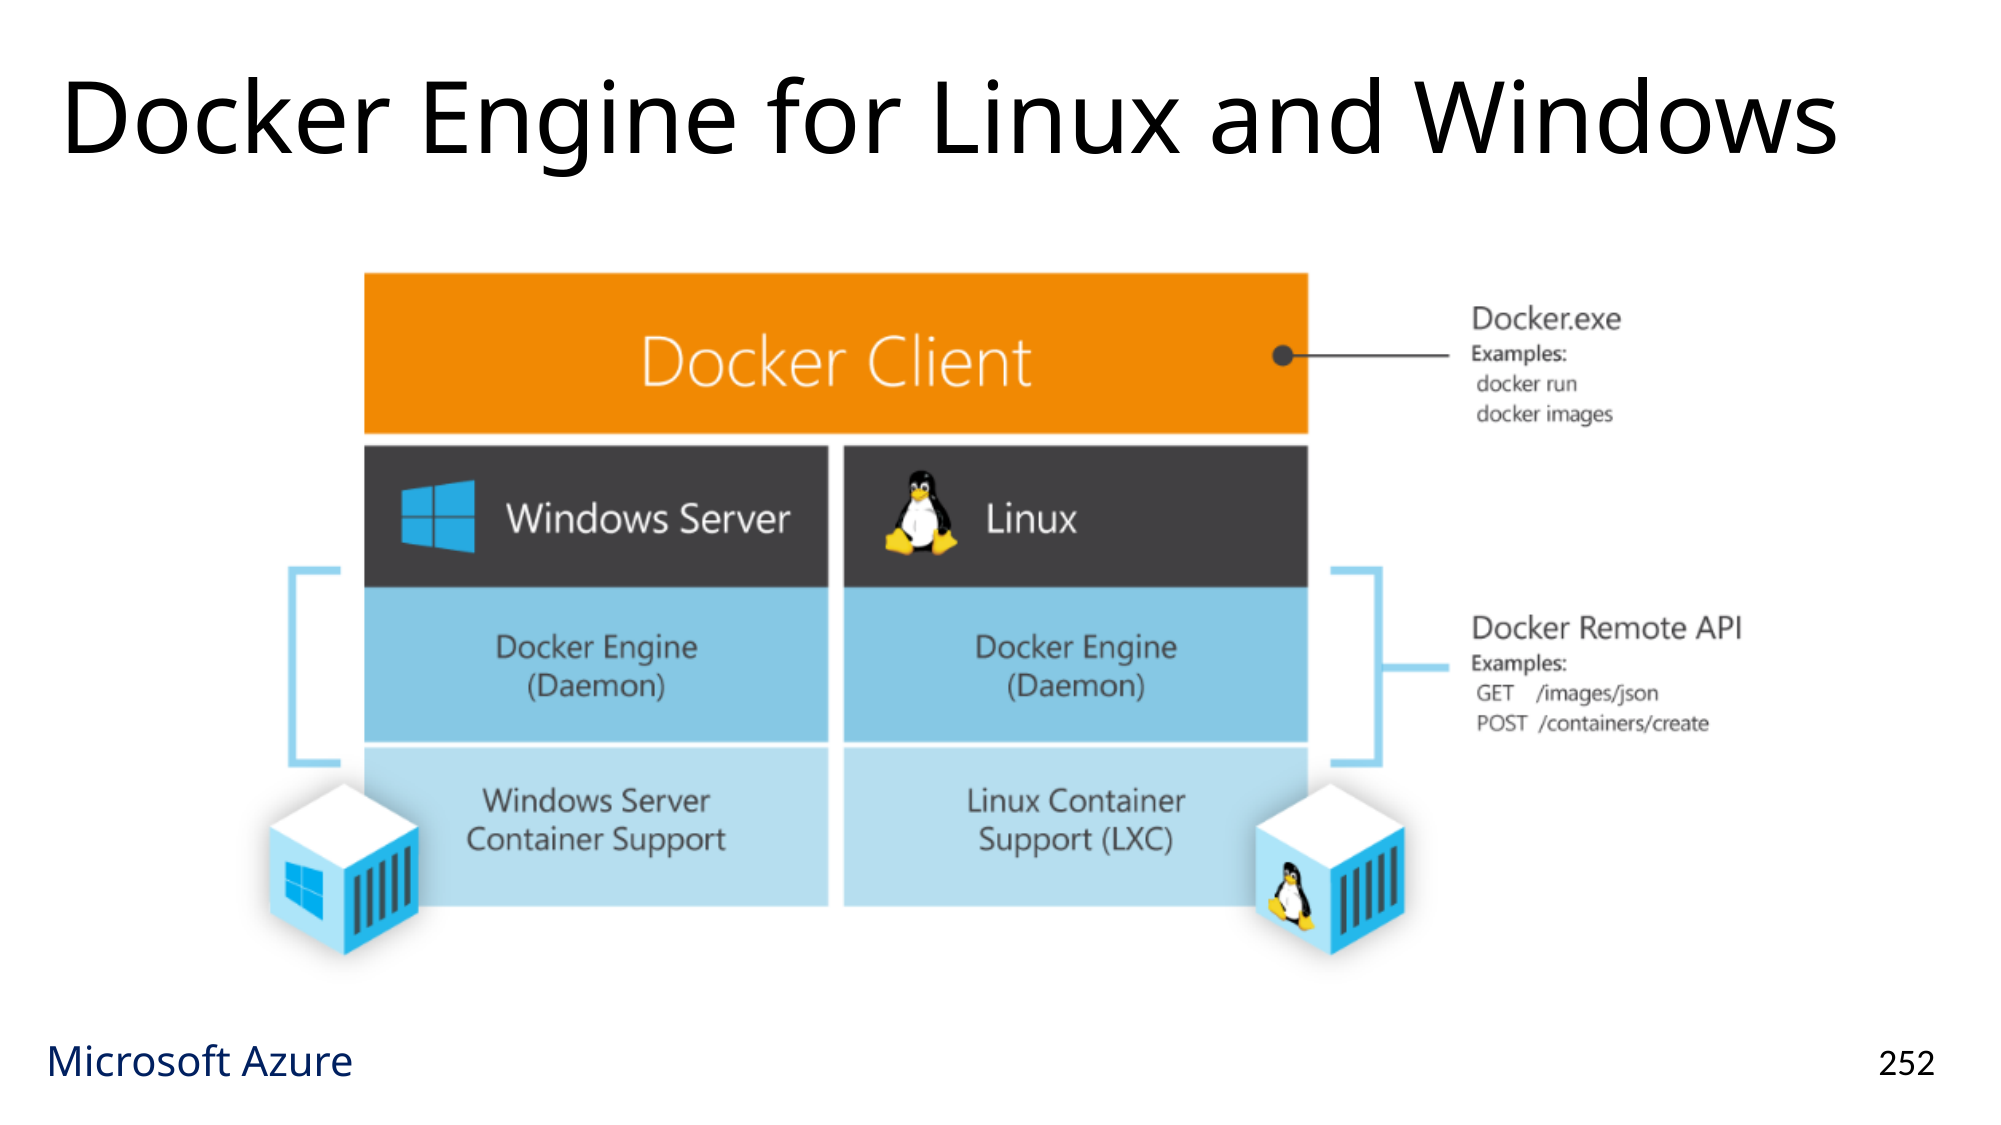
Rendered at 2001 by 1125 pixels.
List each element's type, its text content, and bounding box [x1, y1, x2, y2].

title Docker Engine for Linux and Windows [44, 47, 1956, 195]
slide_number 252 [1500, 1030, 1951, 1091]
picture [210, 230, 1790, 995]
